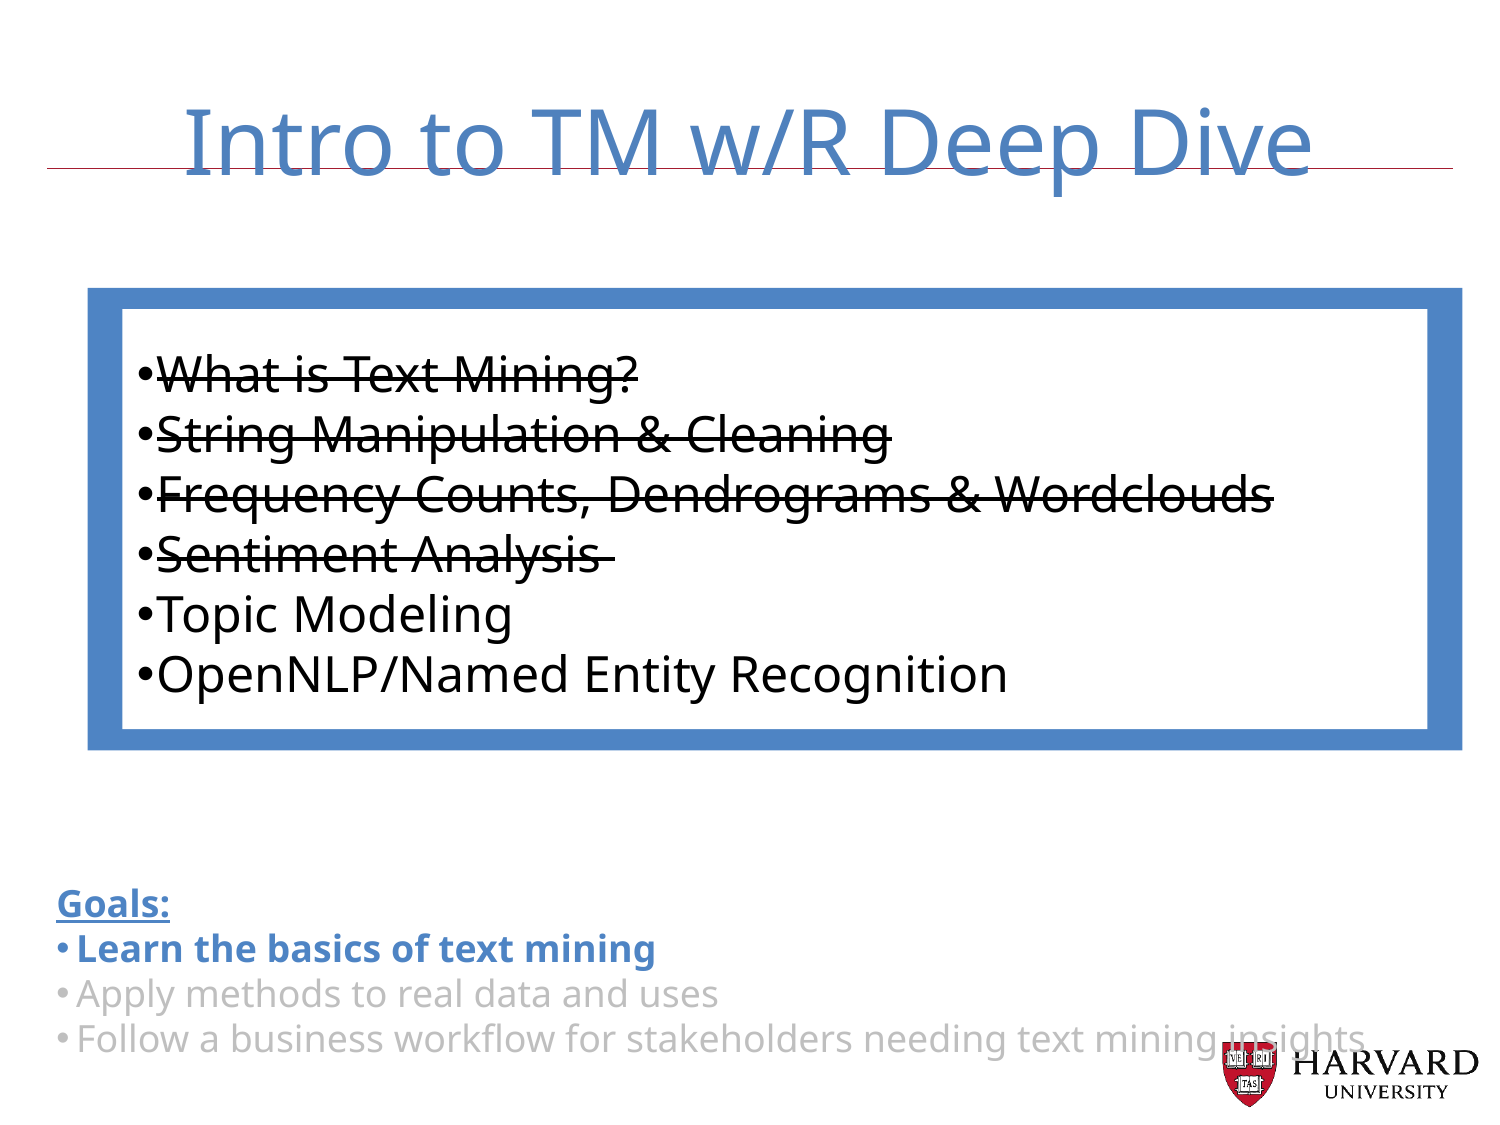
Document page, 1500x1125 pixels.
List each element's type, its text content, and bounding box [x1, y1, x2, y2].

text_box Intro to TM w/R Deep Dive [74, 45, 1425, 233]
text_box [122, 309, 1428, 730]
text_box Goals: Learn the basics of text mining Apply methods to real data and uses Follow a business workflow for stakeholders needing text mining insights [41, 872, 1383, 1068]
text_box [87, 287, 1463, 751]
picture [1200, 1024, 1500, 1125]
text_box What is Text Mining? String Manipulation & Cleaning Frequency Counts, Dendrograms & Wordclouds Sentiment Analysis Topic Modeling OpenNLP/Named Entity Recognition [122, 335, 1289, 711]
